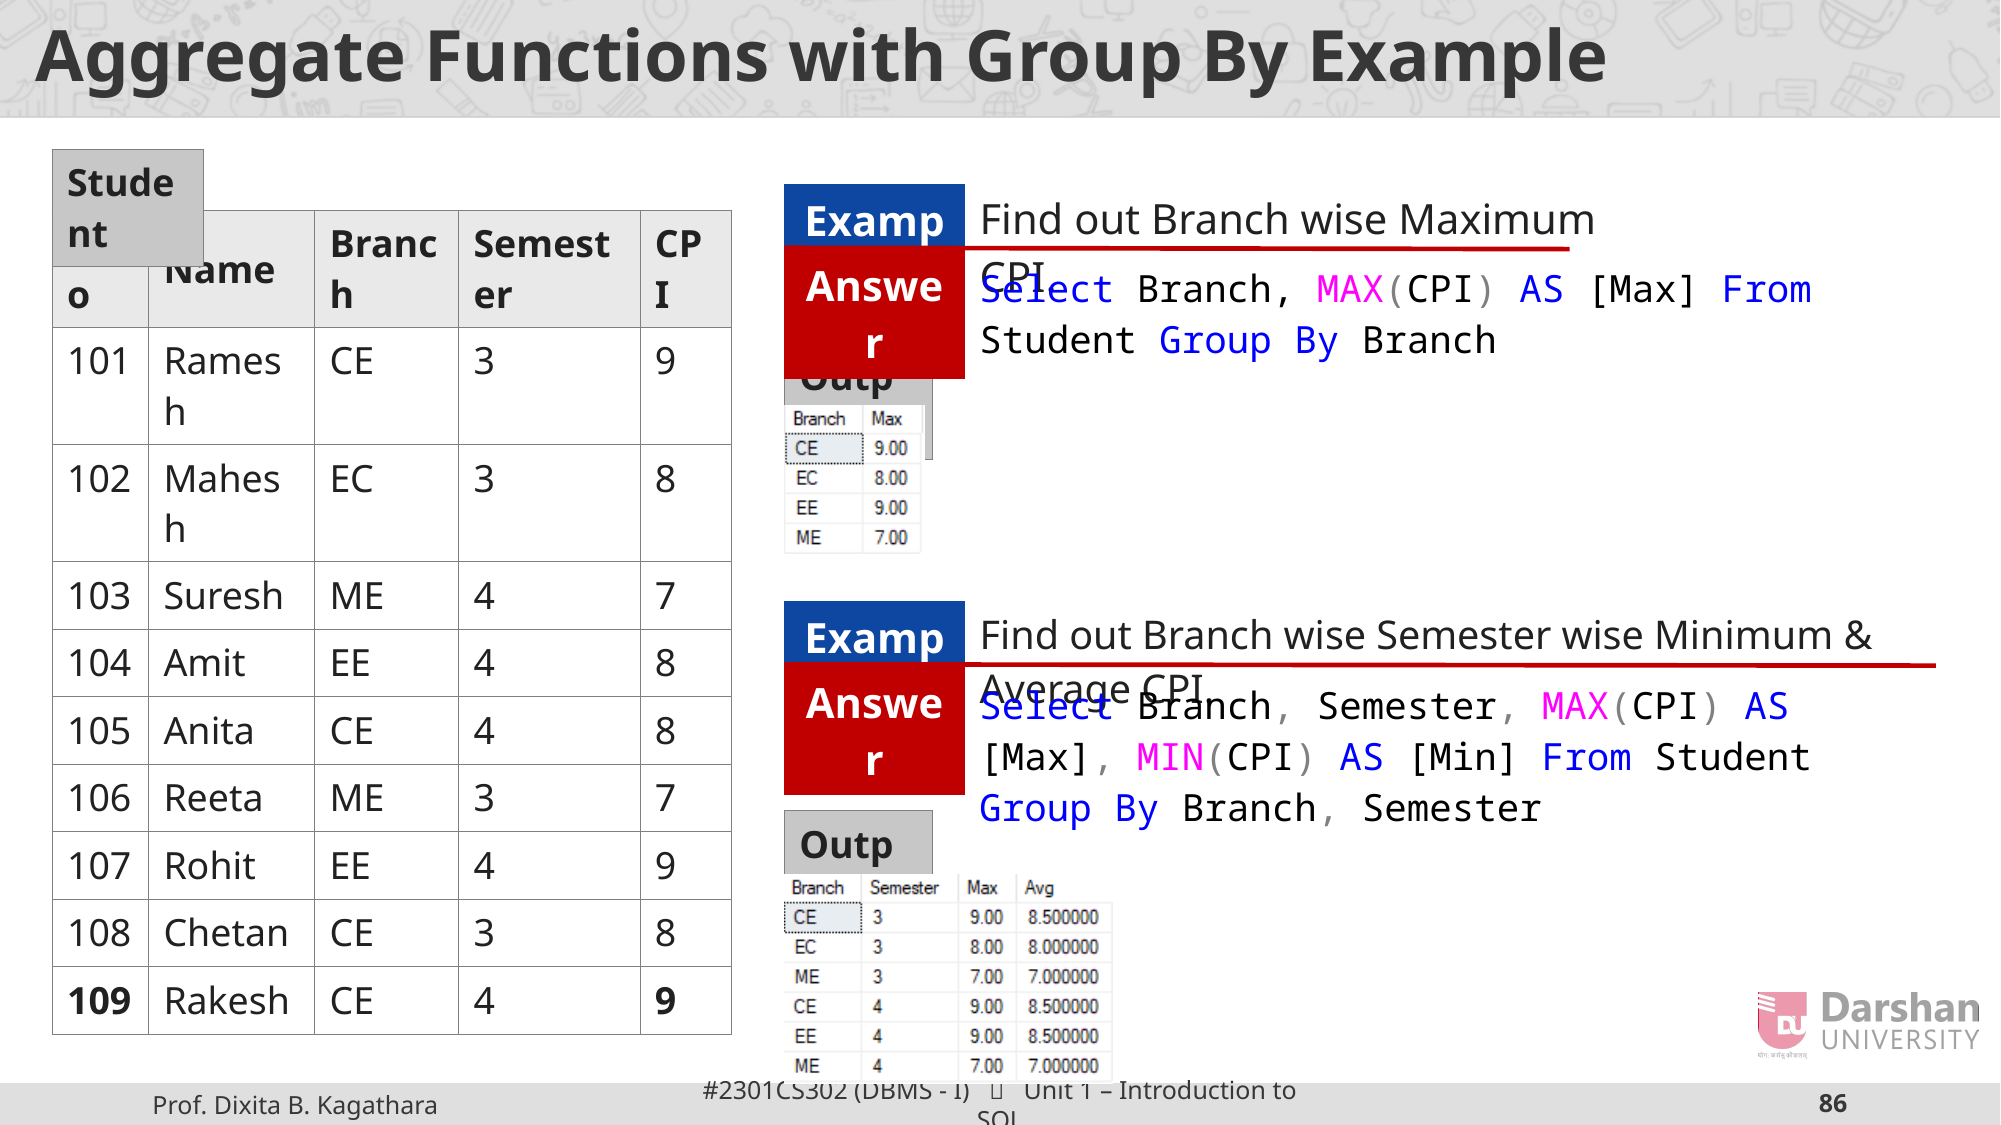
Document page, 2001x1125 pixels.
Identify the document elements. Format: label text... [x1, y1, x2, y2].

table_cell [53, 765, 148, 831]
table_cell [459, 630, 640, 696]
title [0, 0, 2000, 117]
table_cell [149, 562, 314, 629]
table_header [53, 150, 203, 266]
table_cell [315, 630, 458, 696]
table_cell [459, 328, 640, 444]
picture [784, 874, 1113, 1084]
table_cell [149, 900, 314, 966]
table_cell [149, 697, 314, 764]
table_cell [149, 630, 314, 696]
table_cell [315, 967, 458, 1034]
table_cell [459, 832, 640, 899]
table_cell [641, 445, 731, 561]
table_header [53, 267, 148, 327]
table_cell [641, 967, 731, 1034]
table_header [149, 211, 314, 327]
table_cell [53, 328, 148, 444]
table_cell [53, 832, 148, 899]
text_box Select into [1758, 992, 1979, 1059]
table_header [784, 600, 1986, 840]
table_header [784, 183, 1987, 459]
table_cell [459, 765, 640, 831]
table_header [785, 811, 932, 874]
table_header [459, 211, 640, 327]
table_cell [53, 697, 148, 764]
picture [784, 405, 925, 554]
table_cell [459, 900, 640, 966]
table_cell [149, 445, 314, 561]
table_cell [53, 967, 148, 1034]
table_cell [641, 900, 731, 966]
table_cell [149, 832, 314, 899]
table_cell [459, 697, 640, 764]
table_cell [641, 832, 731, 899]
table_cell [315, 697, 458, 764]
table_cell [641, 630, 731, 696]
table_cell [459, 445, 640, 561]
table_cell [149, 328, 314, 444]
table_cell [53, 562, 148, 629]
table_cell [53, 445, 148, 561]
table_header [641, 211, 731, 327]
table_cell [315, 328, 458, 444]
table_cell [149, 967, 314, 1034]
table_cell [459, 967, 640, 1034]
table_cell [53, 630, 148, 696]
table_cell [641, 765, 731, 831]
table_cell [53, 900, 148, 966]
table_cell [641, 328, 731, 444]
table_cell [315, 832, 458, 899]
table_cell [315, 765, 458, 831]
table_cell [315, 562, 458, 629]
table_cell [641, 697, 731, 764]
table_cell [459, 562, 640, 629]
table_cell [149, 765, 314, 831]
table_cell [315, 445, 458, 561]
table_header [315, 211, 458, 327]
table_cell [641, 562, 731, 629]
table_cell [315, 900, 458, 966]
